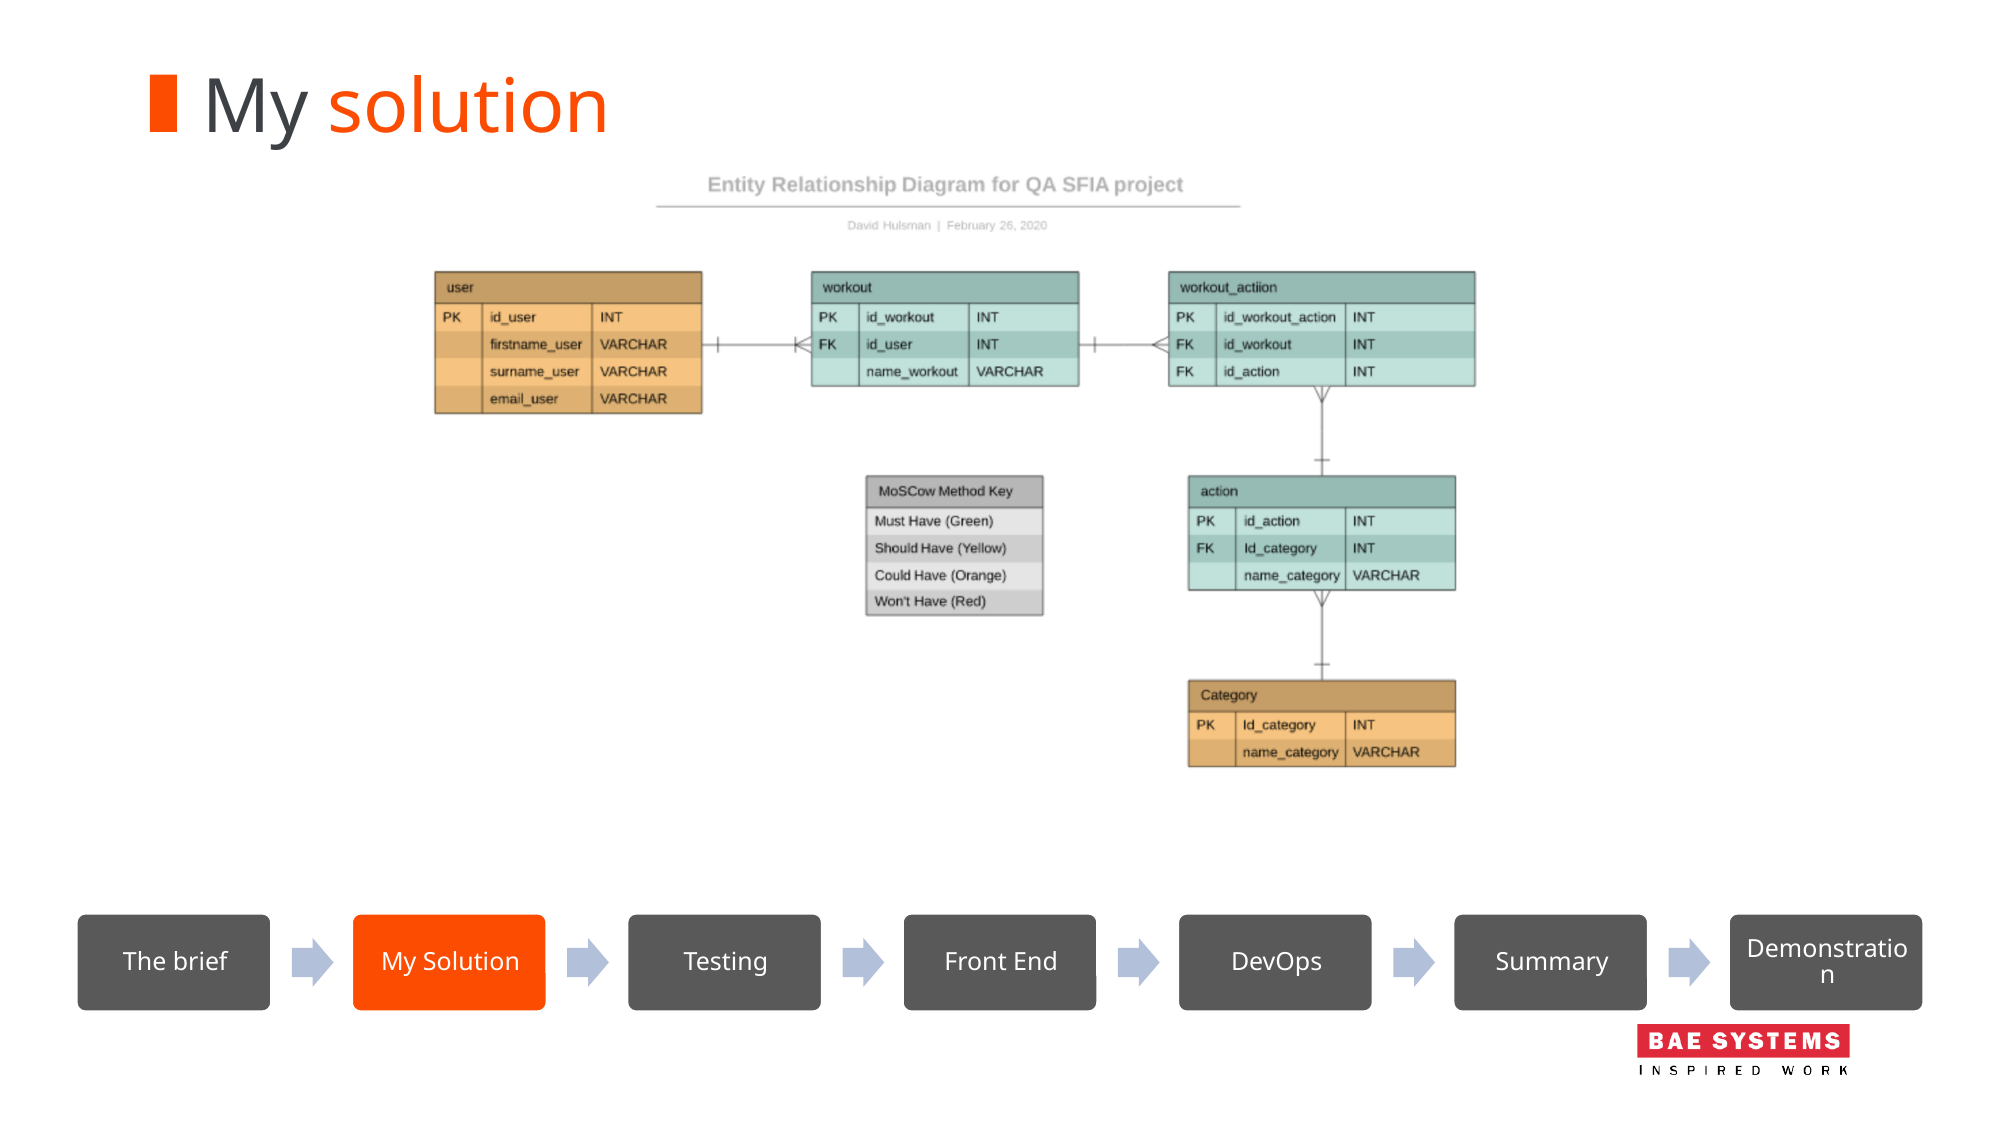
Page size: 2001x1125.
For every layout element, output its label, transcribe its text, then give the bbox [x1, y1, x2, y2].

picture [407, 148, 1593, 803]
title My solution [200, 55, 1088, 246]
picture [1637, 1024, 1850, 1075]
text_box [74, 912, 1926, 1013]
